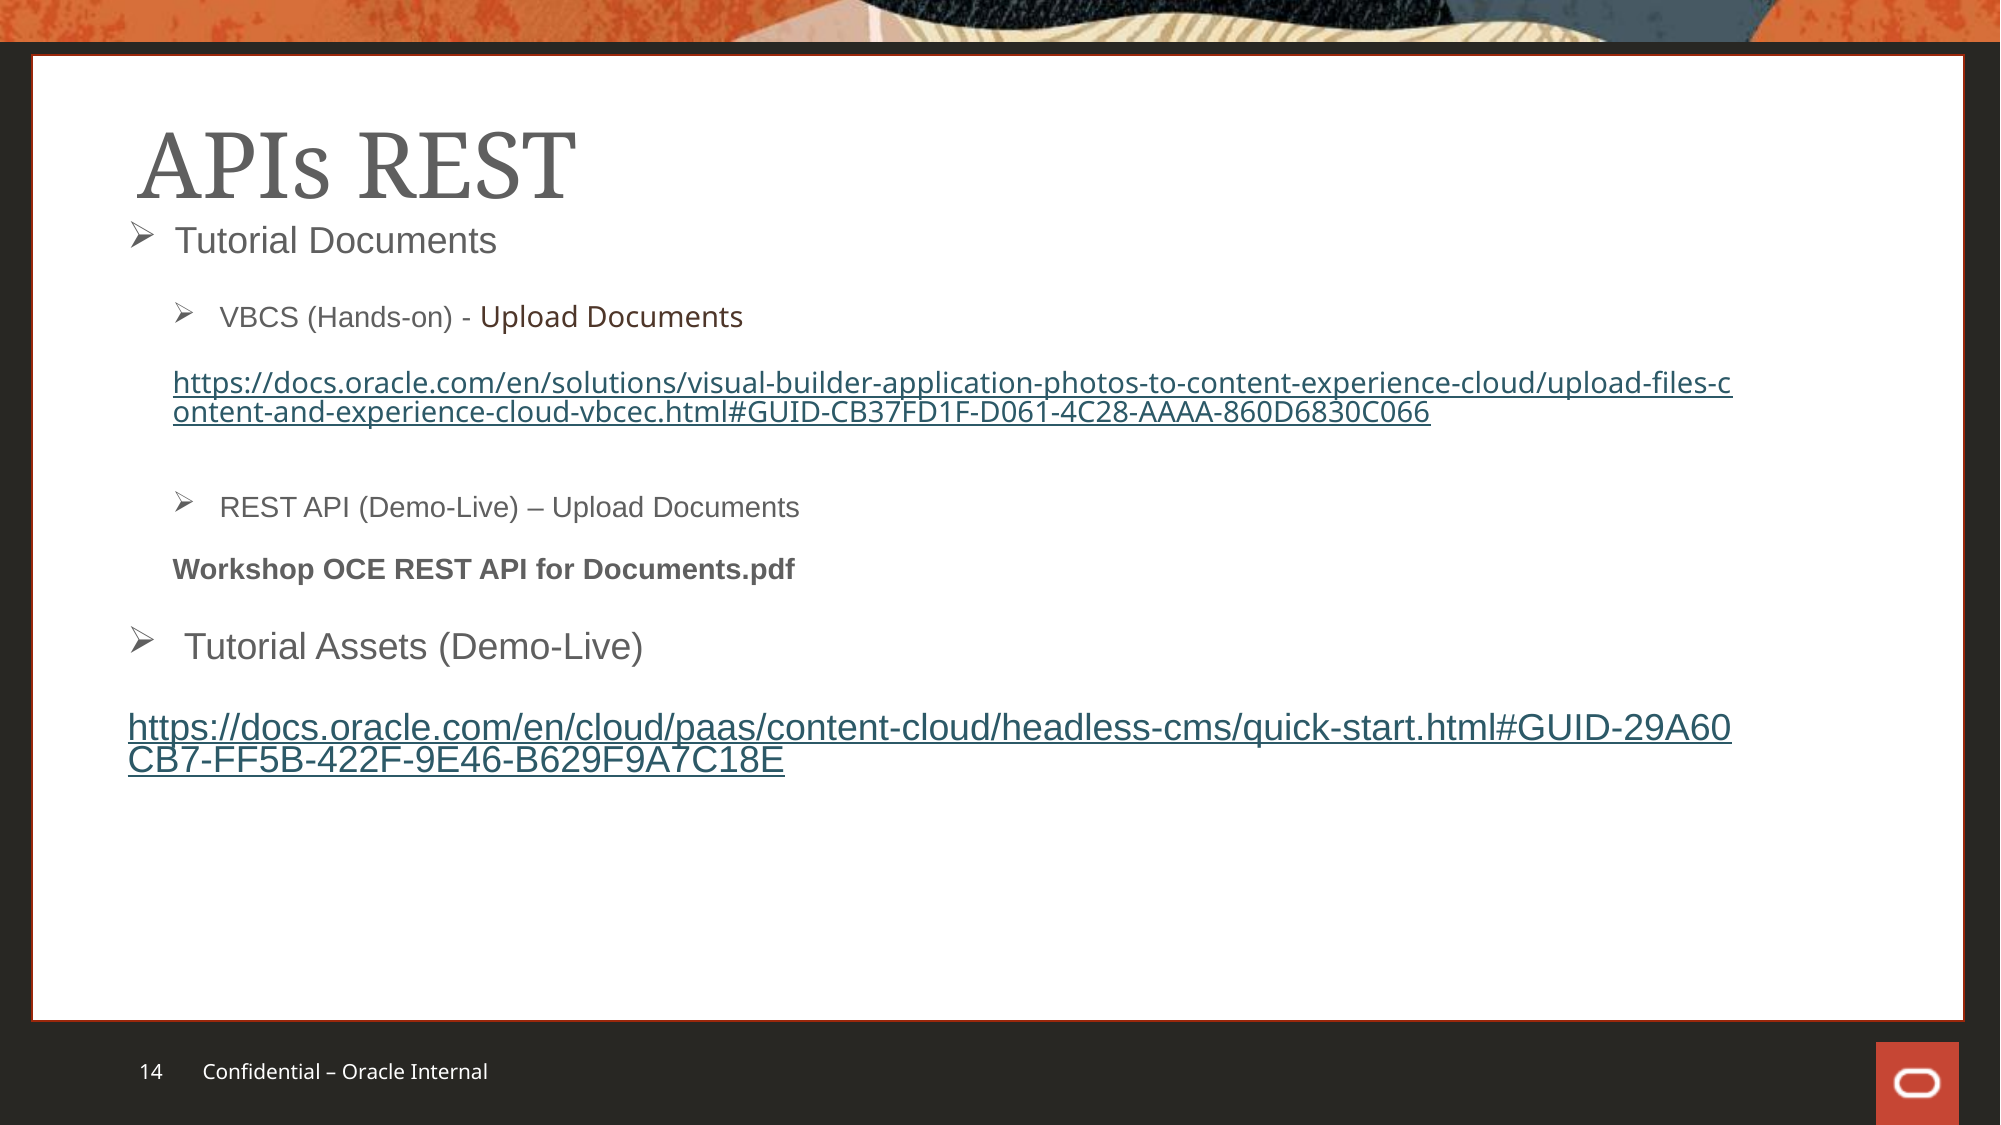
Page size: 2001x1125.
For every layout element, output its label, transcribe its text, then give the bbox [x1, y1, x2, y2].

slide_number 14 [124, 1042, 188, 1103]
footer Confidential – Oracle Internal [188, 1042, 863, 1103]
text_box Tutorial Documents VBCS (Hands-on) - Upload Documents https://docs.oracle.com/en/solutions/visual-builder-application-photos-to-content-experience-cloud/upload-files-content-and-experience-cloud-vbcec.html#GUID-CB37FD1F-D061-4C28-AAAA-860D6830C066 REST API (Demo-Live) – Upload Documents Workshop OCE REST API for Documents.pdf Tutorial Assets (Demo-Live) https://docs.oracle.com/en/cloud/paas/content-cloud/headless-cms/quick-start.html#GUID-29A60CB7-FF5B-422F-9E46-B629F9A7C18E [75, 206, 1759, 938]
title APIs REST [137, 59, 1863, 278]
picture [0, 0, 2000, 42]
picture [1876, 1042, 1959, 1125]
text_box [31, 54, 1965, 1022]
